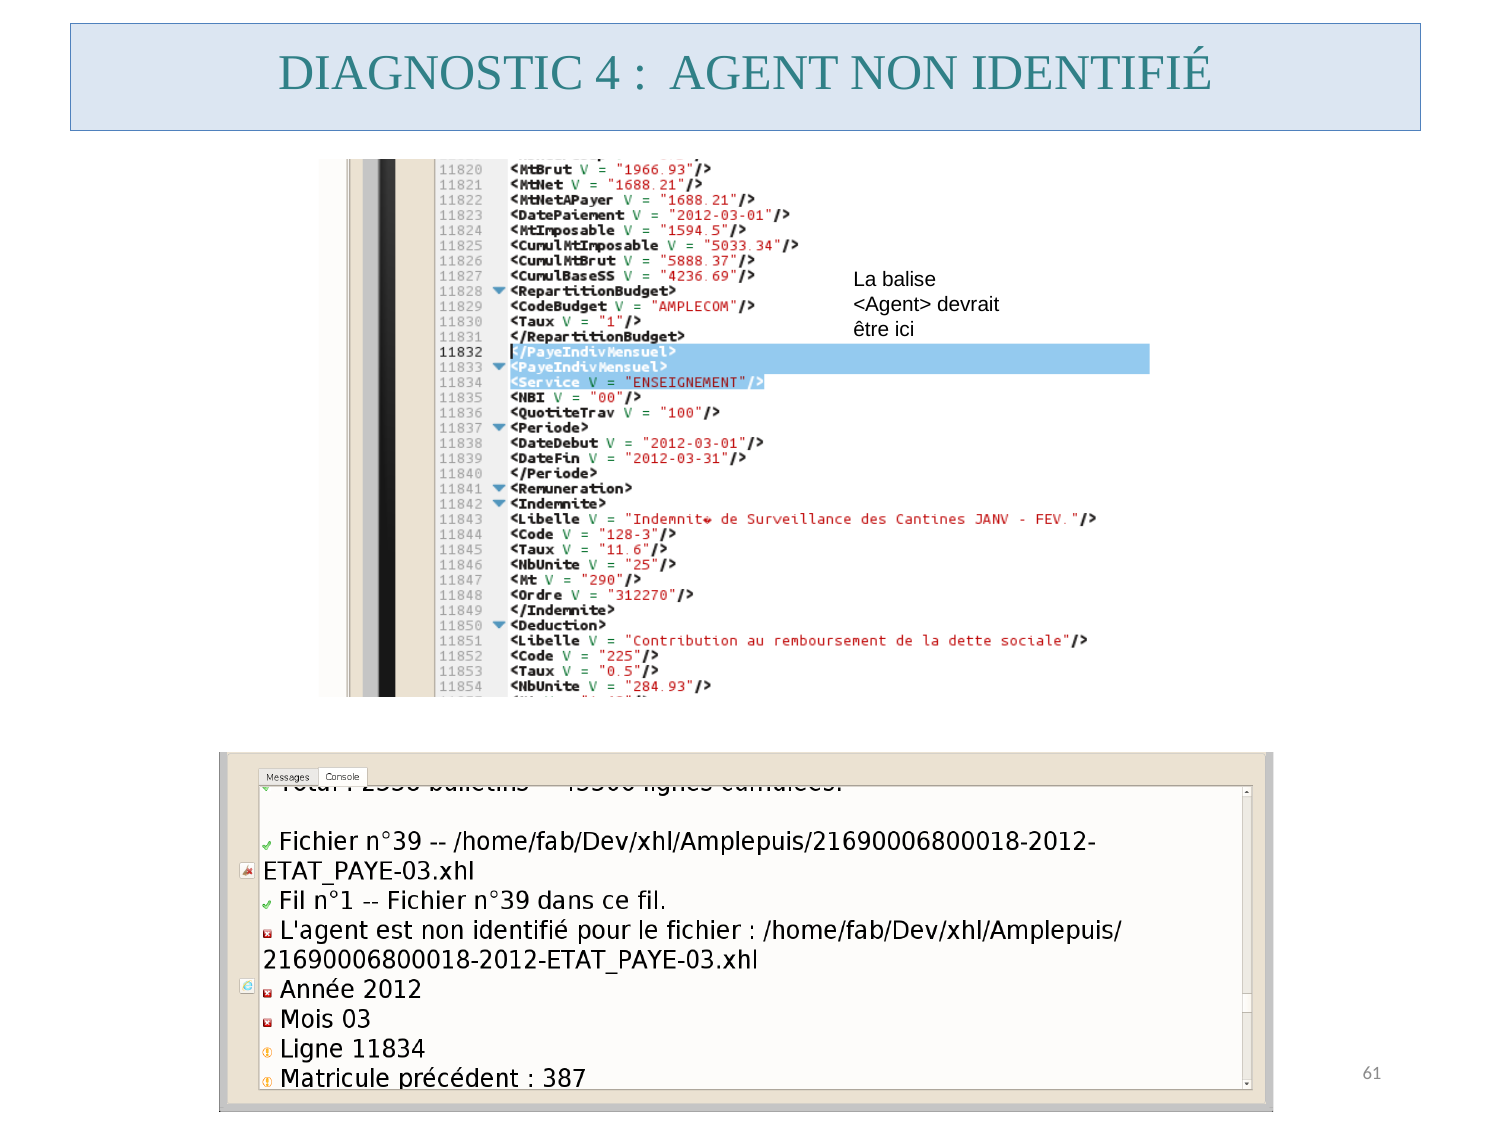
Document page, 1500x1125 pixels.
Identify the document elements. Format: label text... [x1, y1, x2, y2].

picture [318, 158, 1150, 697]
text_box DIAGNOSTIC 4 : AGENT NON Identifié [70, 23, 1421, 131]
picture [190, 752, 1274, 1112]
text_box 1 [1279, 1042, 1397, 1102]
